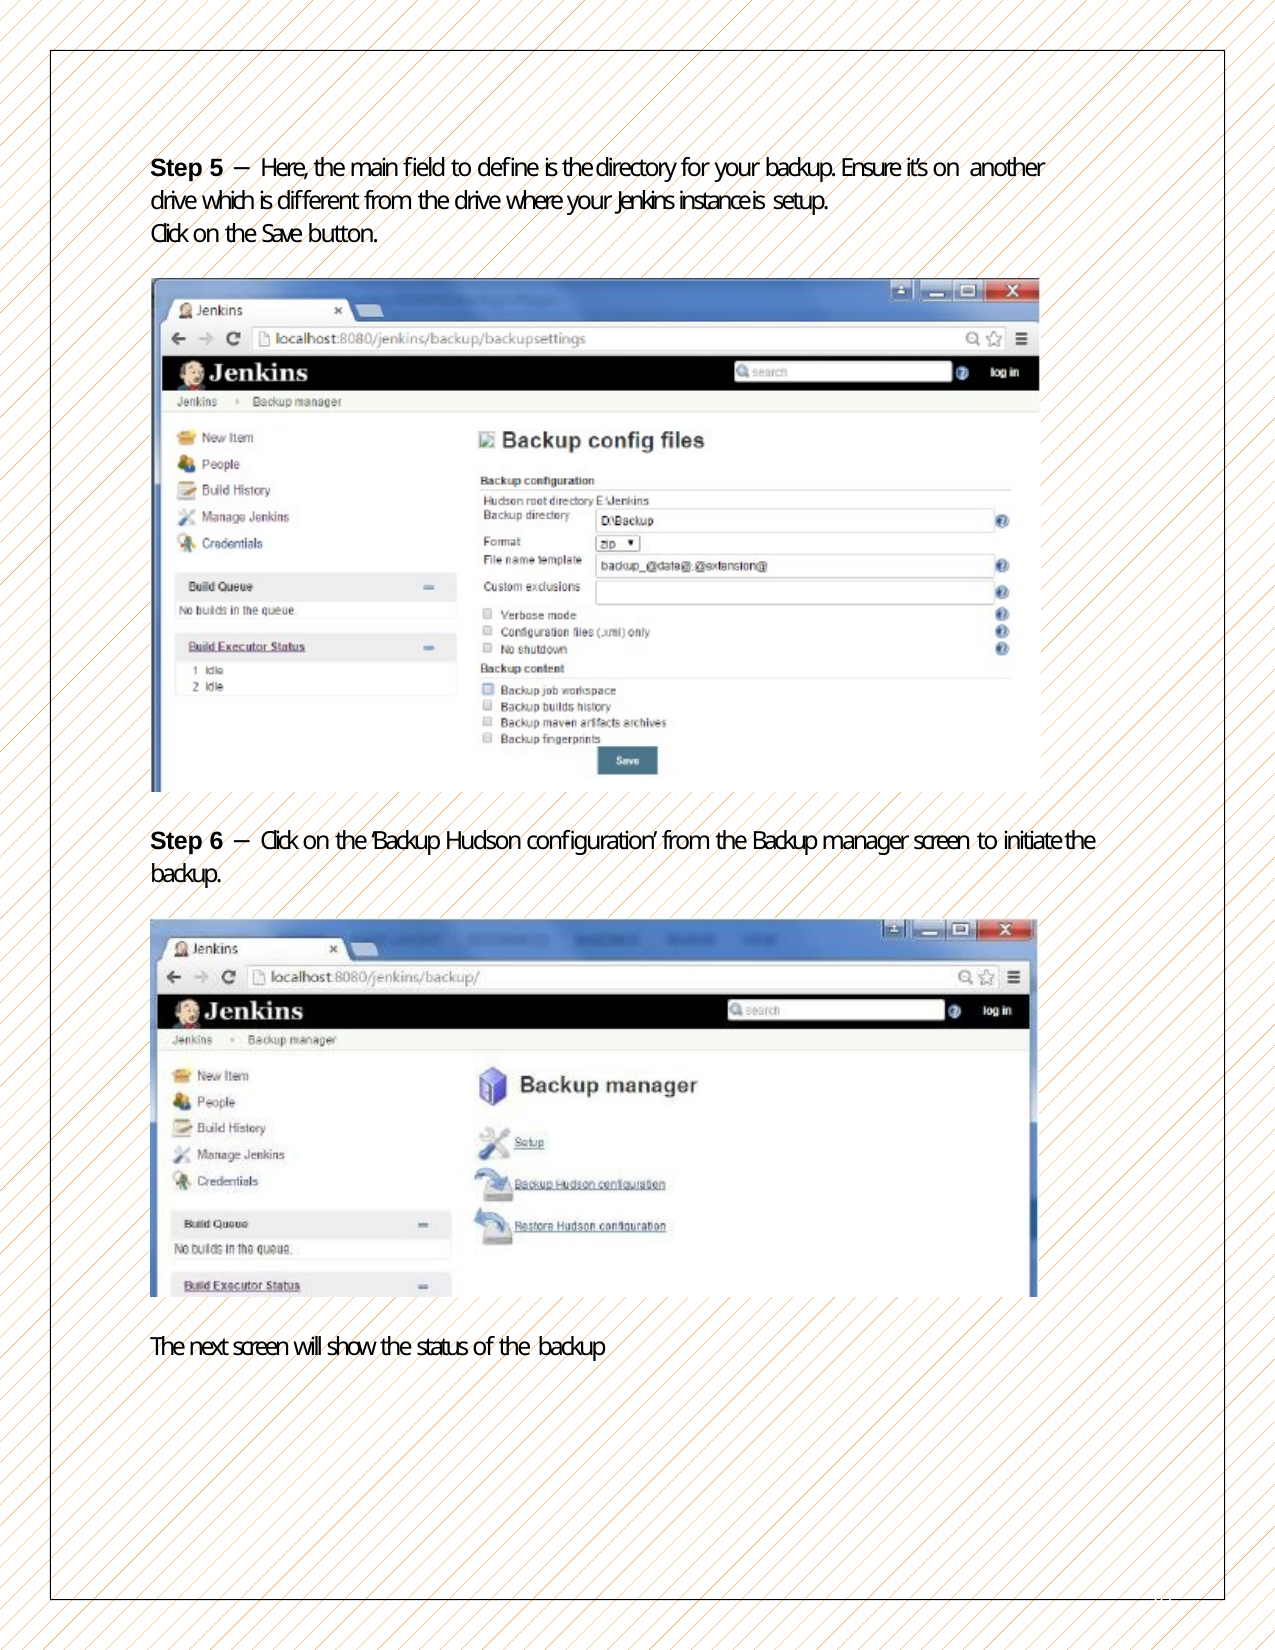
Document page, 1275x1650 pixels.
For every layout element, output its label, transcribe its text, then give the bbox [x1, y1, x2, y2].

slide_number 93 [1035, 1117, 1173, 1650]
text_box [150, 278, 1041, 792]
text_box The next screen will show the status of the backup [147, 1328, 705, 1361]
text_box [150, 918, 1039, 1297]
text_box Step 5 − Here, the main field to define is the directory for your backup. Ensure it’s on another drive which is different from the drive where your Jenkins instance is setup. Click on the Save button. [147, 146, 1090, 248]
text_box Step 6 − Click on the ‘Backup Hudson configuration’ from the Backup manager screen to initiate the backup. [147, 819, 1104, 888]
